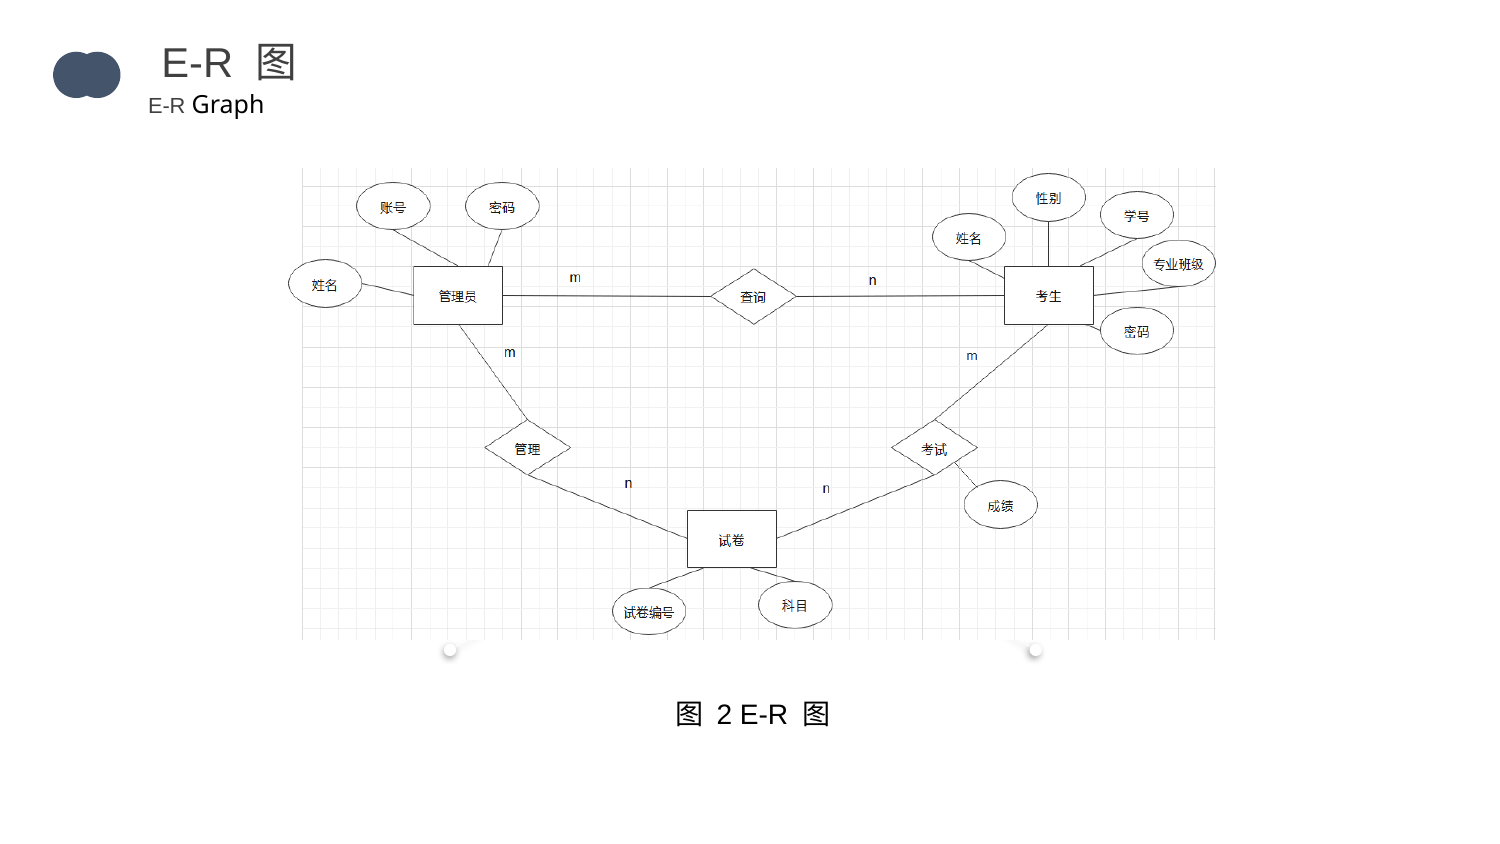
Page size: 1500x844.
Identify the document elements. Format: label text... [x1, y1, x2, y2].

text_box E-R Graph [148, 88, 549, 119]
text_box [50, 49, 87, 101]
picture [283, 168, 1217, 640]
text_box 图 2 E-R 图 [660, 688, 859, 738]
text_box E-R 图 [149, 35, 551, 86]
text_box [72, 49, 123, 101]
